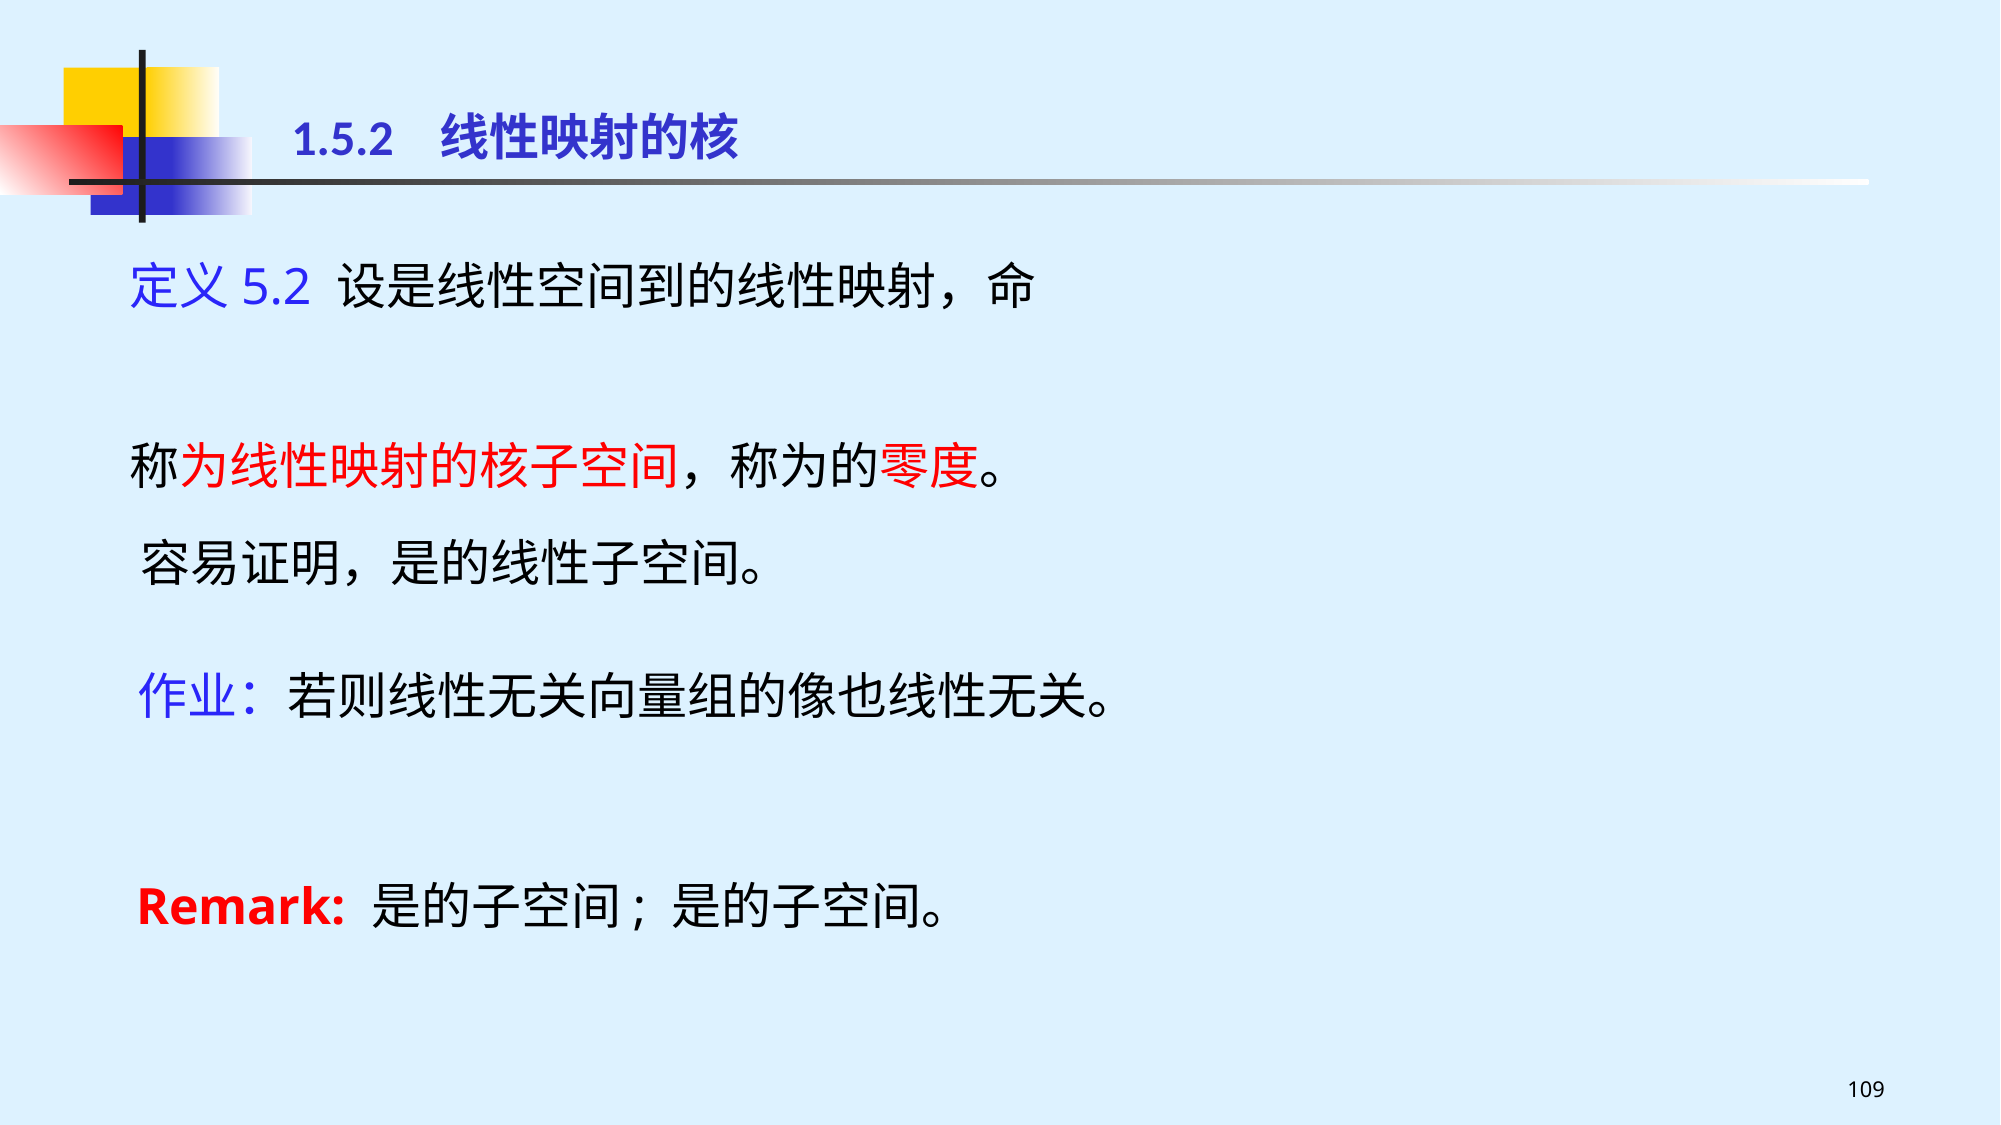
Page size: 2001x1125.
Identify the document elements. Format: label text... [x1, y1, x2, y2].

slide_number 109 [1483, 1037, 1901, 1113]
text_box 1.5.2 线性映射的核 [276, 98, 950, 174]
